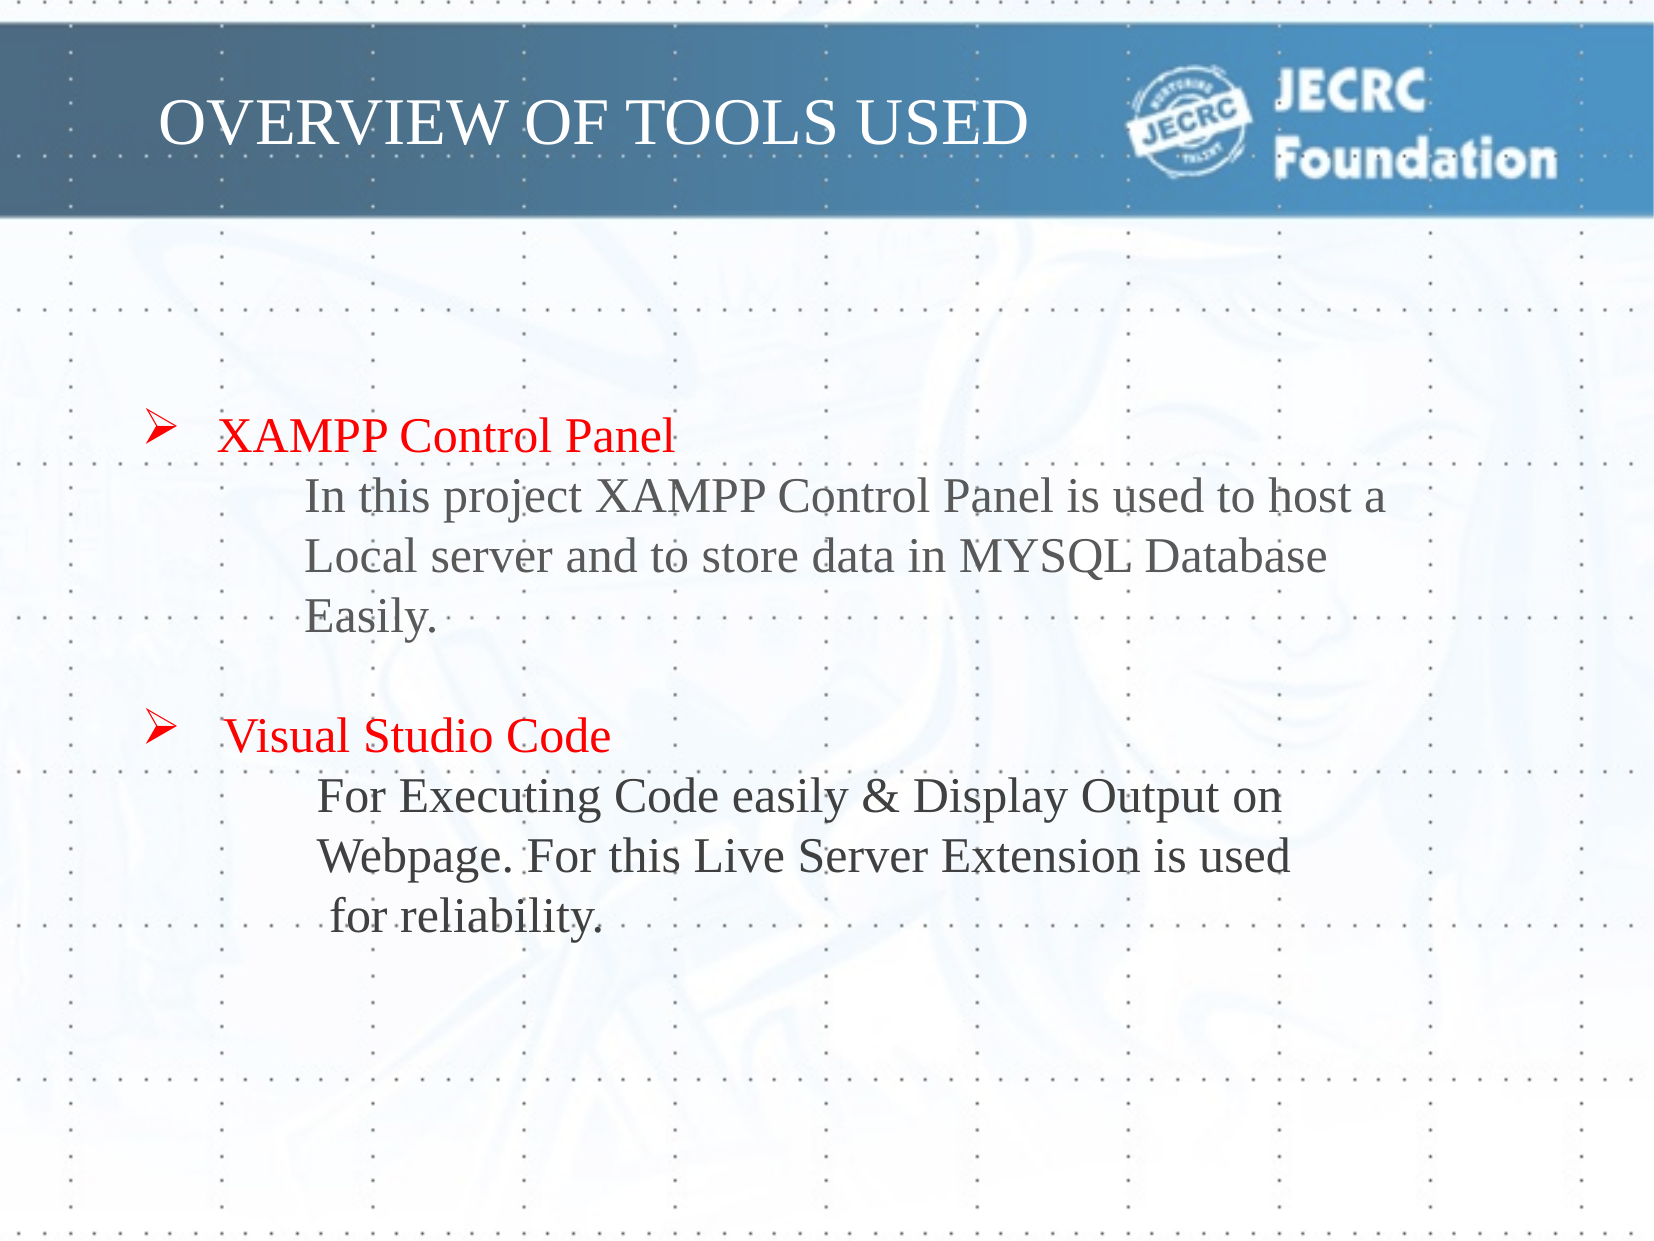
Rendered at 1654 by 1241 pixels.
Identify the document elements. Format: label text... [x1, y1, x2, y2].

text_box XAMPP Control Panel In this project XAMPP Control Panel is used to host a Local server and to store data in MYSQL Database Easily. Visual Studio Code For Executing Code easily & Display Output on Webpage. For this Live Server Extension is used for reliability. [126, 395, 1440, 995]
title OVERVIEW OF TOOLS USED [0, 70, 1190, 208]
